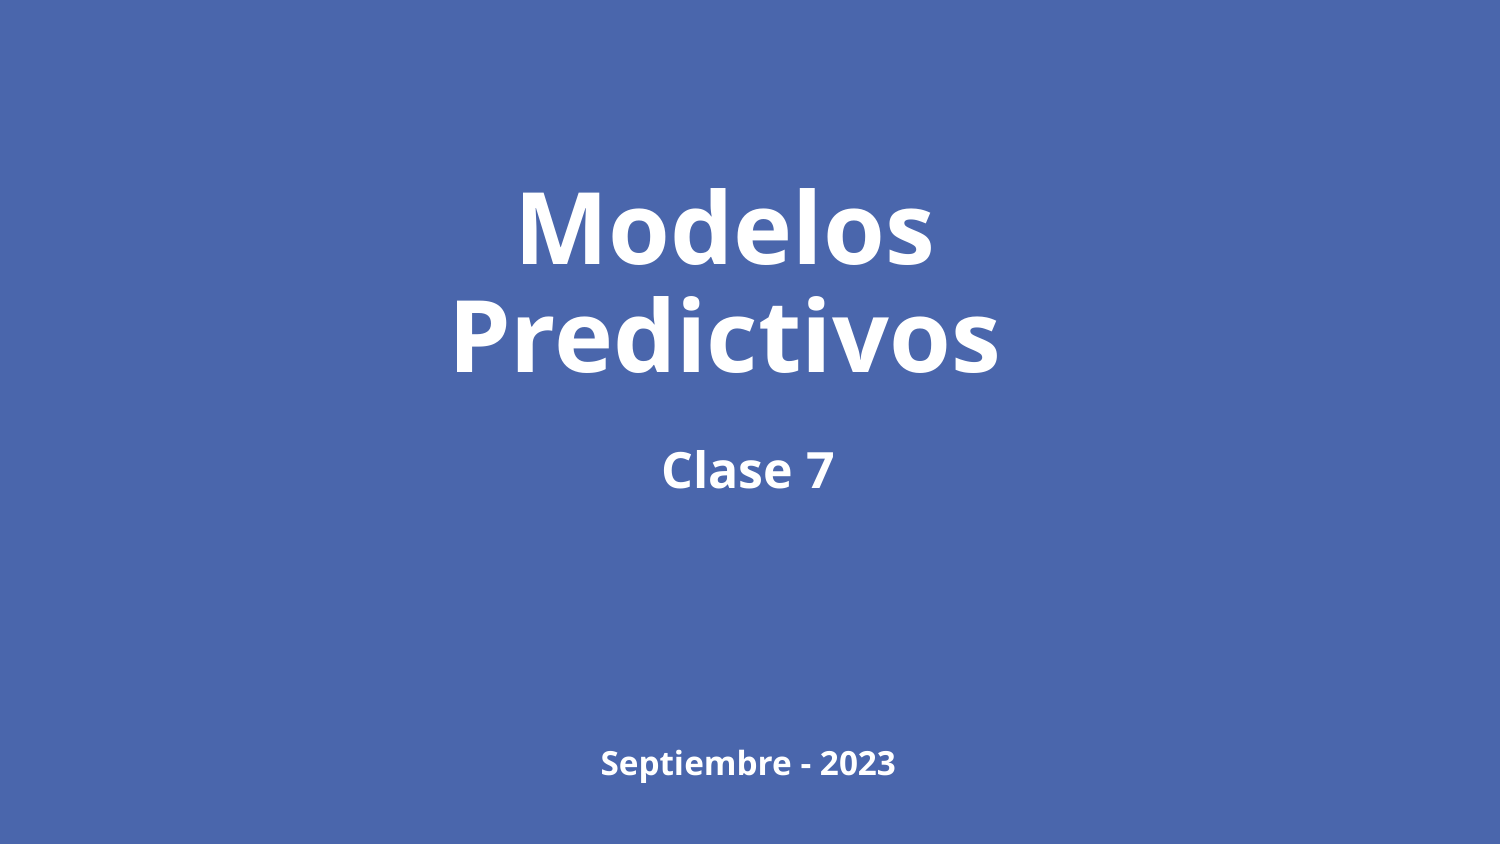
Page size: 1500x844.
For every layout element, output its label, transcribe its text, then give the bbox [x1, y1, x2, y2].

text_box Modelos Predictivos [252, 228, 1198, 344]
text_box Clase 7 [275, 415, 1222, 530]
text_box Septiembre - 2023 [275, 707, 1222, 822]
